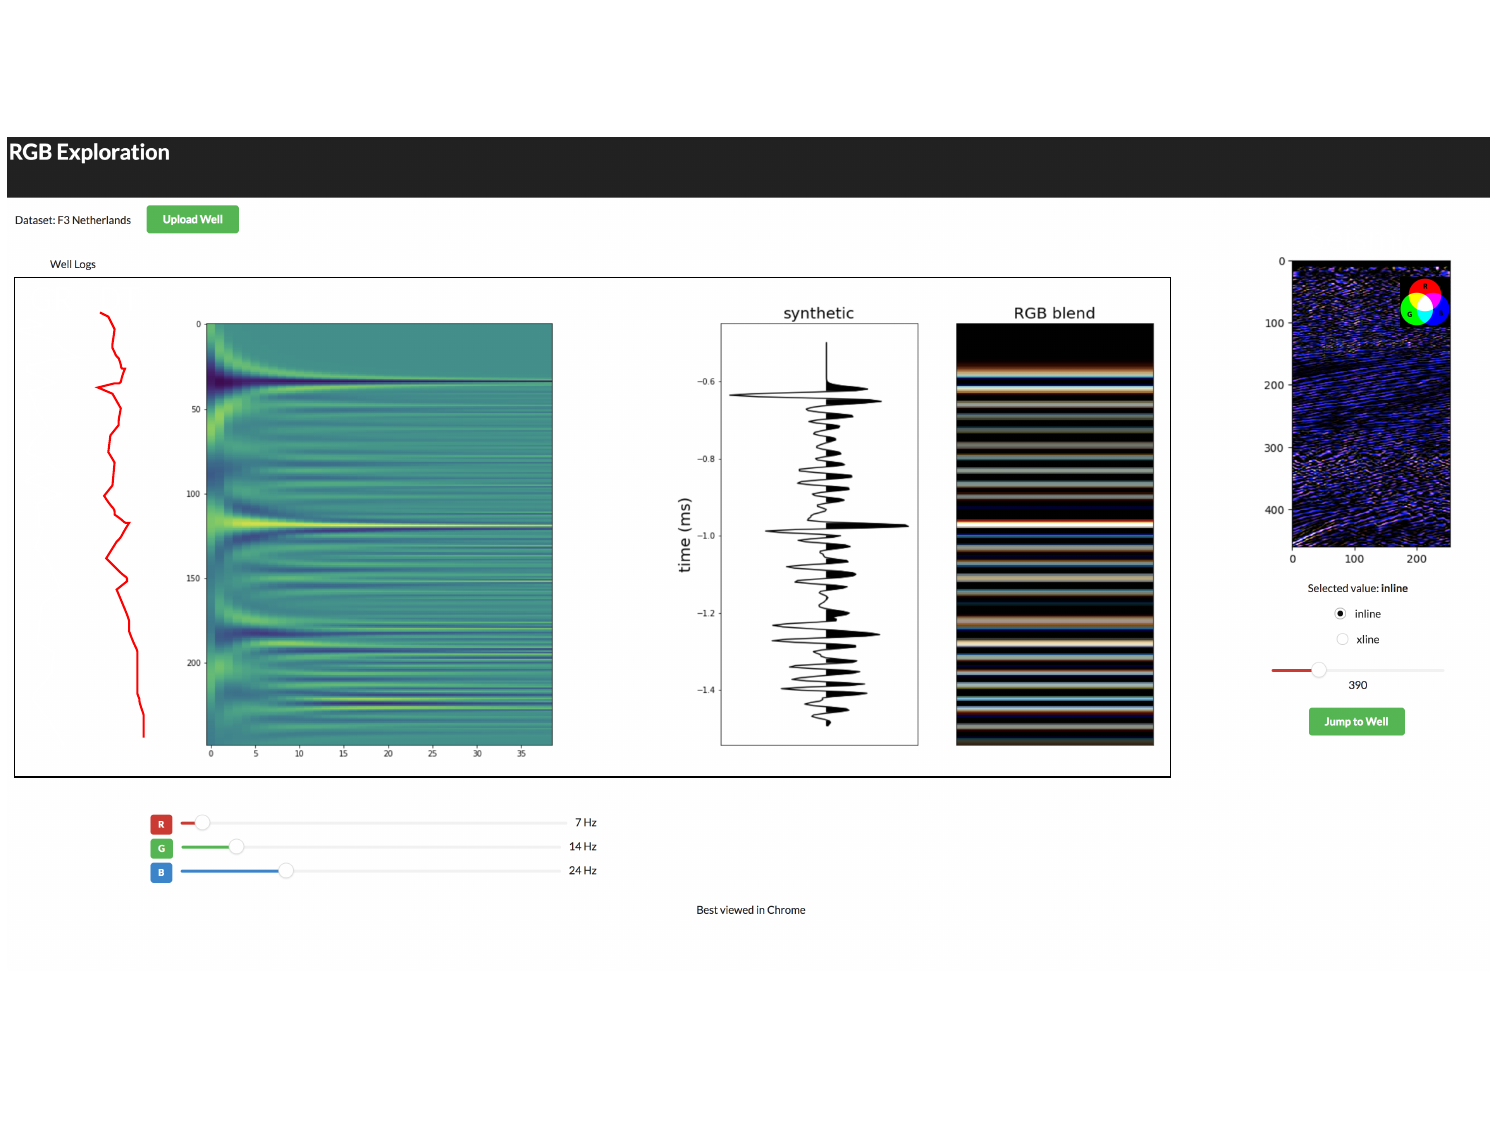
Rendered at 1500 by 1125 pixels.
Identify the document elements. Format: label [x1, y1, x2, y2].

picture [1400, 277, 1450, 328]
list [0, 137, 1500, 971]
